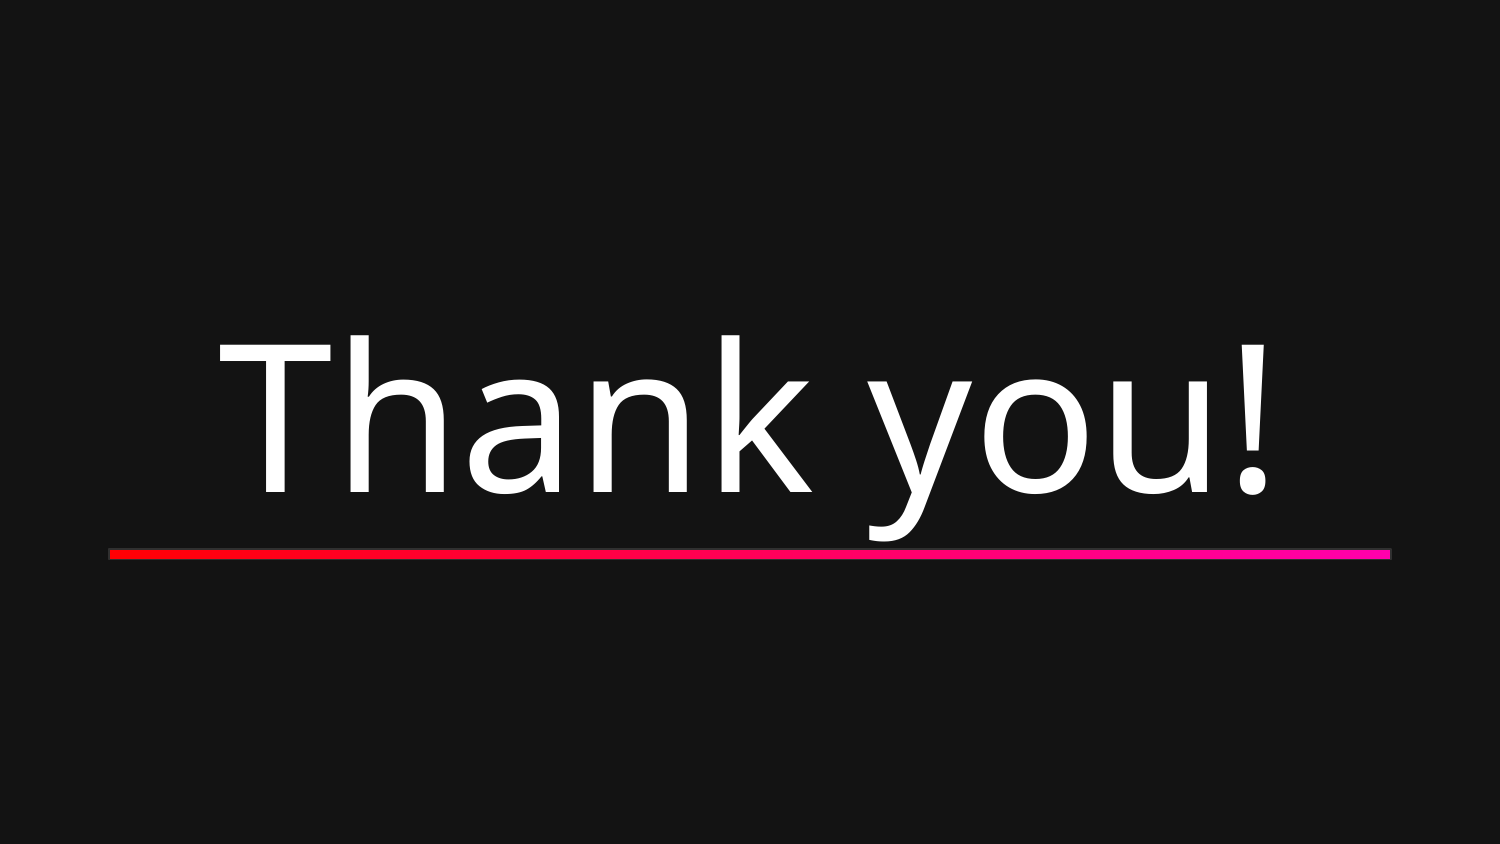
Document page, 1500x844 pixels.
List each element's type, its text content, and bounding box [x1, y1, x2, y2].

text_box [109, 548, 1391, 560]
title Thank you! [109, 235, 1391, 548]
